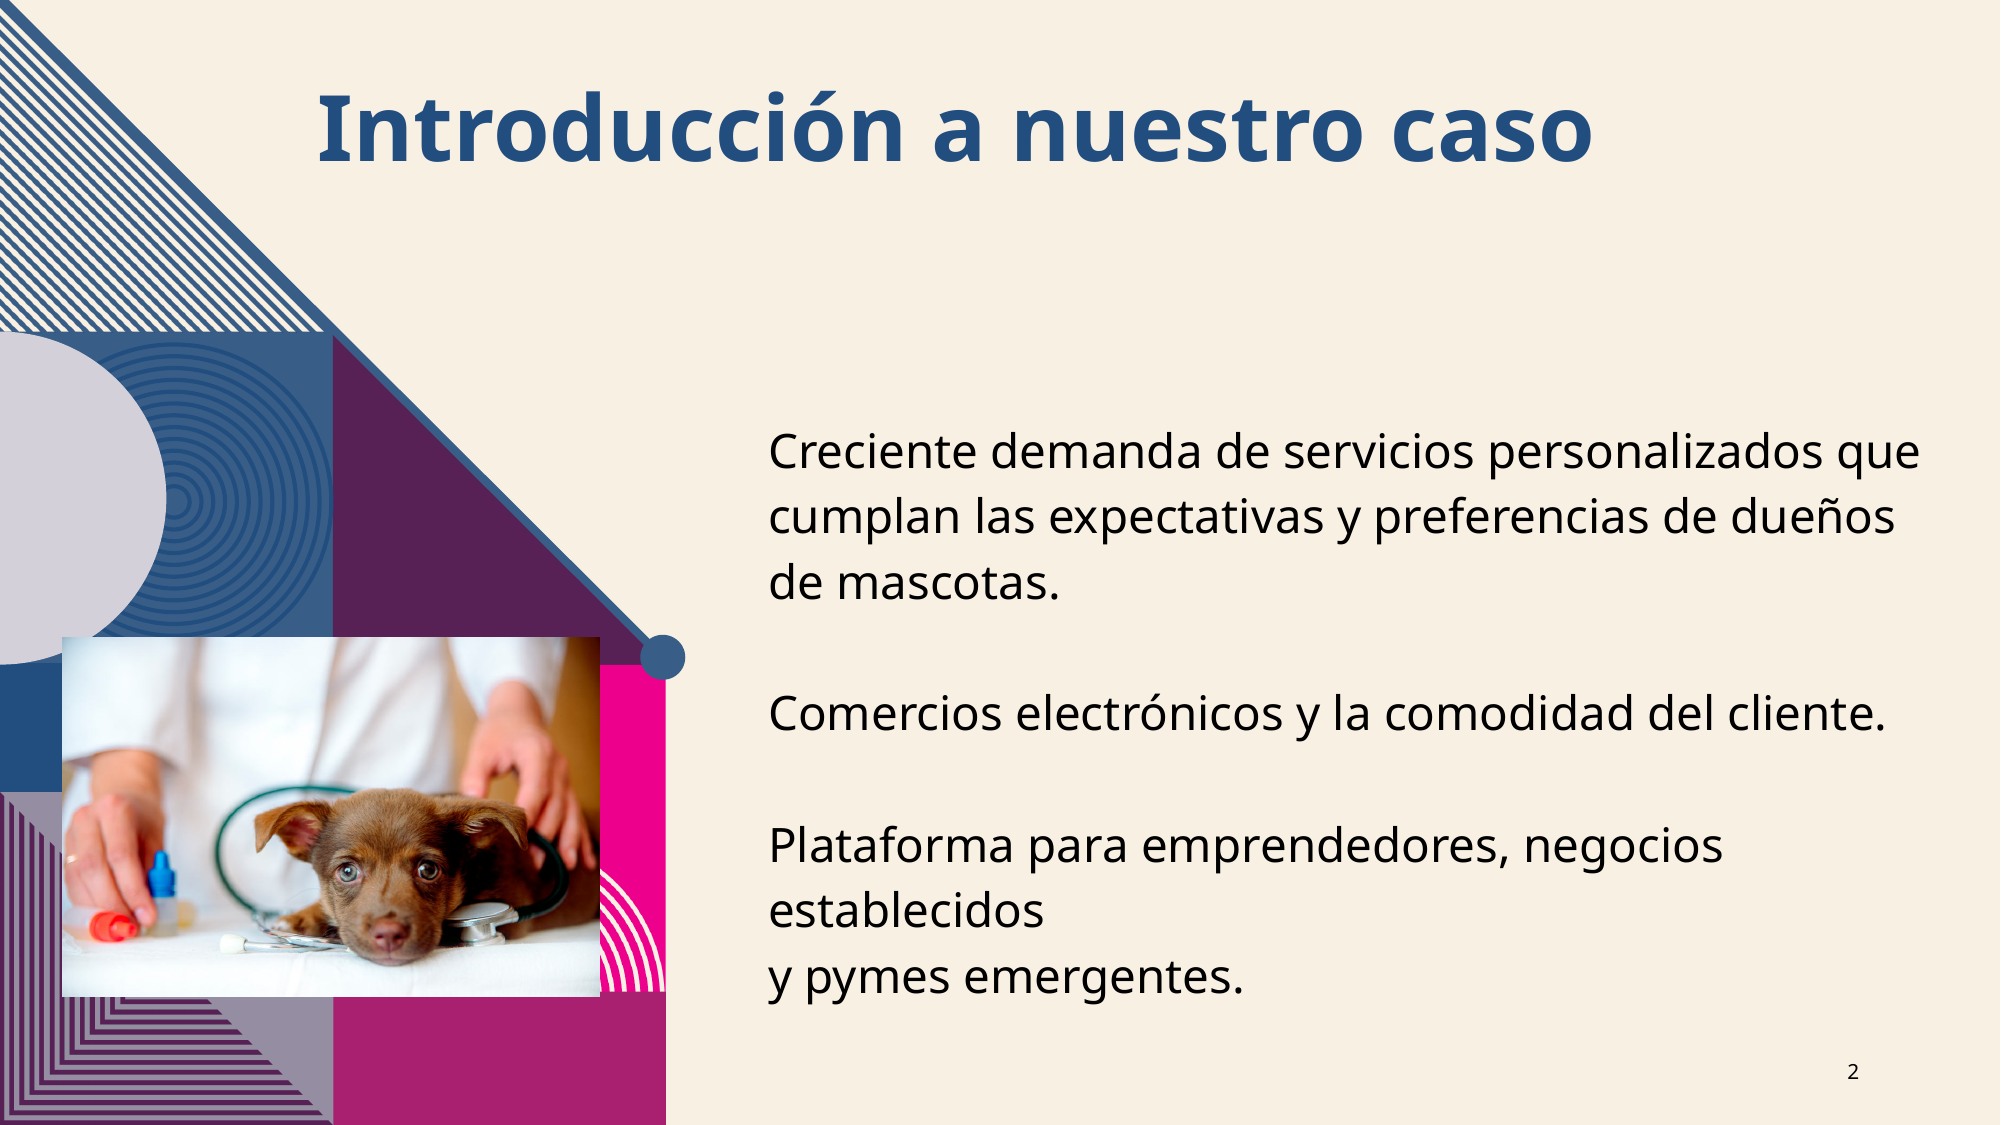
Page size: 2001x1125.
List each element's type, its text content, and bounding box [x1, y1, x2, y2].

slide_number ‹#› [1799, 1042, 1875, 1103]
picture [10, 0, 332, 321]
picture [0, 637, 665, 1125]
picture [0, 4, 330, 333]
title Introducción a nuestro caso [302, 44, 1894, 190]
list Creciente demanda de servicios personalizados que cumplan las expectativas y preferencias de dueños de mascotas. Comercios electrónicos y la comodidad del cliente. Plataforma para emprendedores, negocios establecidos y pymes emergentes. [753, 404, 1954, 1021]
